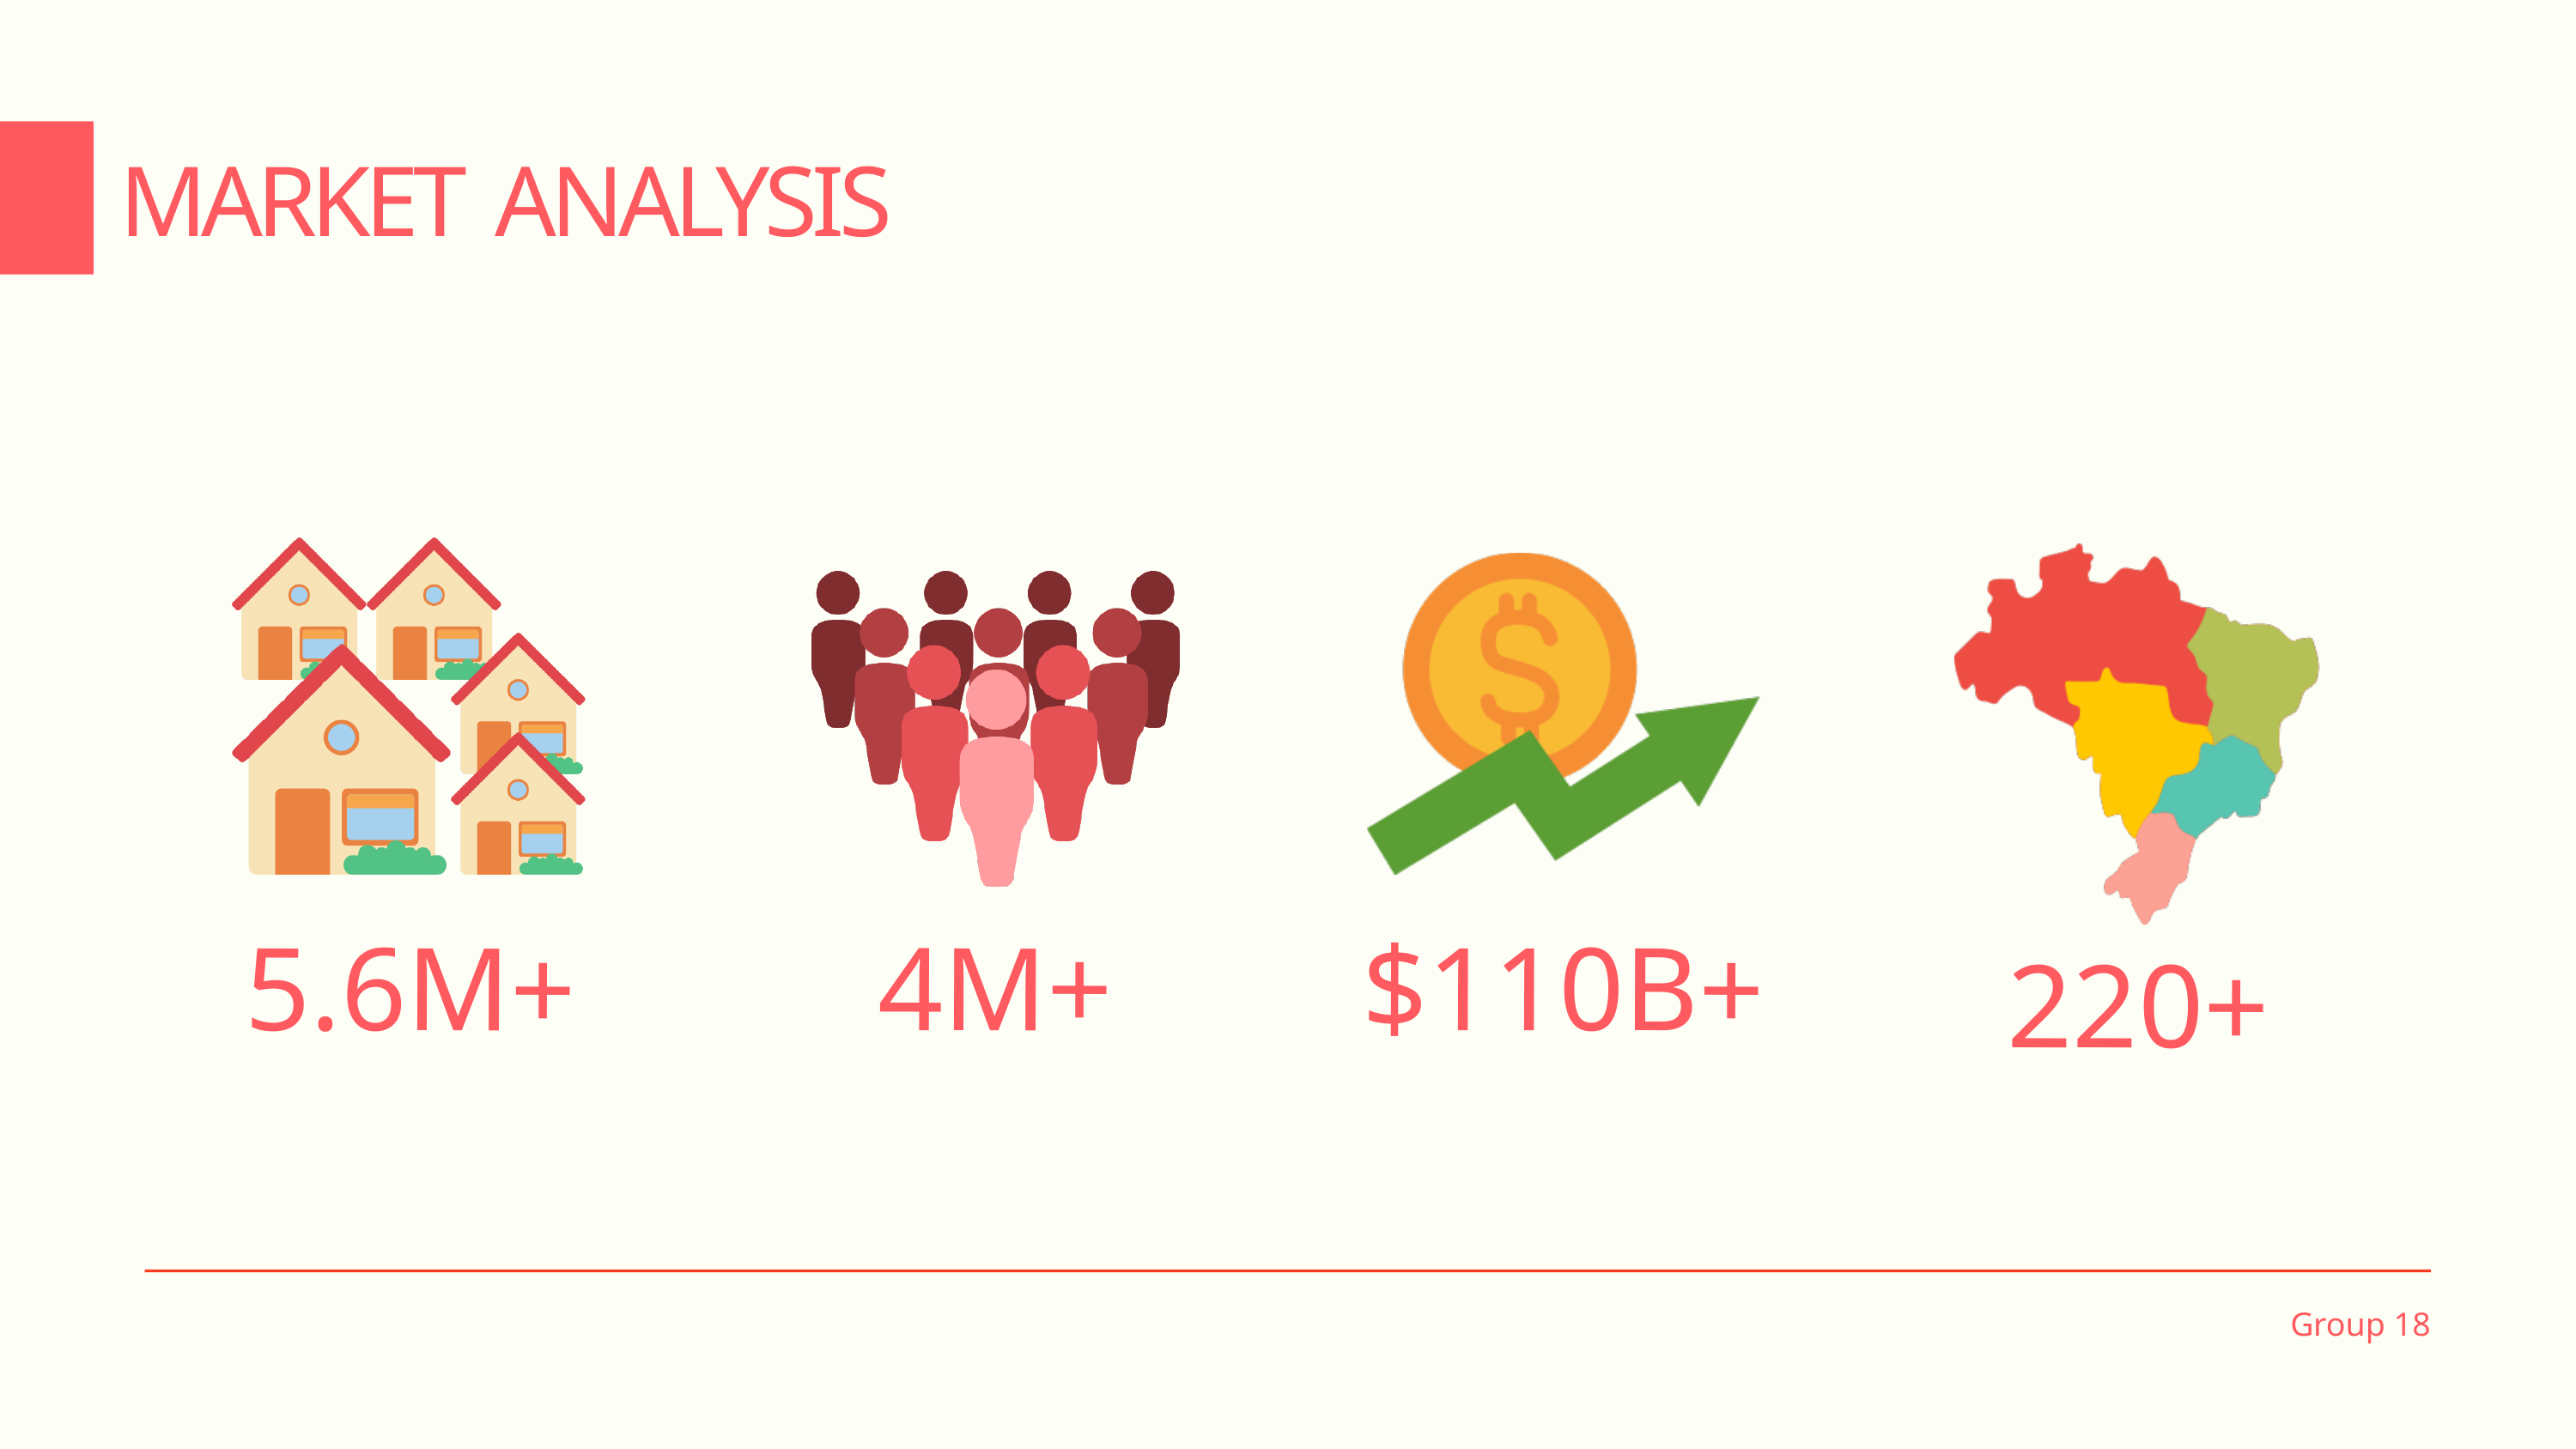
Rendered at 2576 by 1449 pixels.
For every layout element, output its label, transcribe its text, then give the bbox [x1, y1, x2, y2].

text_box [0, 121, 94, 275]
text_box 5.6M+ [118, 880, 704, 1056]
picture [230, 537, 586, 875]
picture [811, 571, 1180, 887]
text_box $110B+ [1271, 880, 1856, 1056]
text_box 220+ [1846, 898, 2432, 1073]
picture [1367, 553, 1761, 875]
text_box 4M+ [703, 880, 1288, 1056]
text_box MARKET ANALYSIS [119, 155, 1539, 258]
text_box Group 18 [1564, 1290, 2432, 1343]
picture [1954, 543, 2321, 925]
